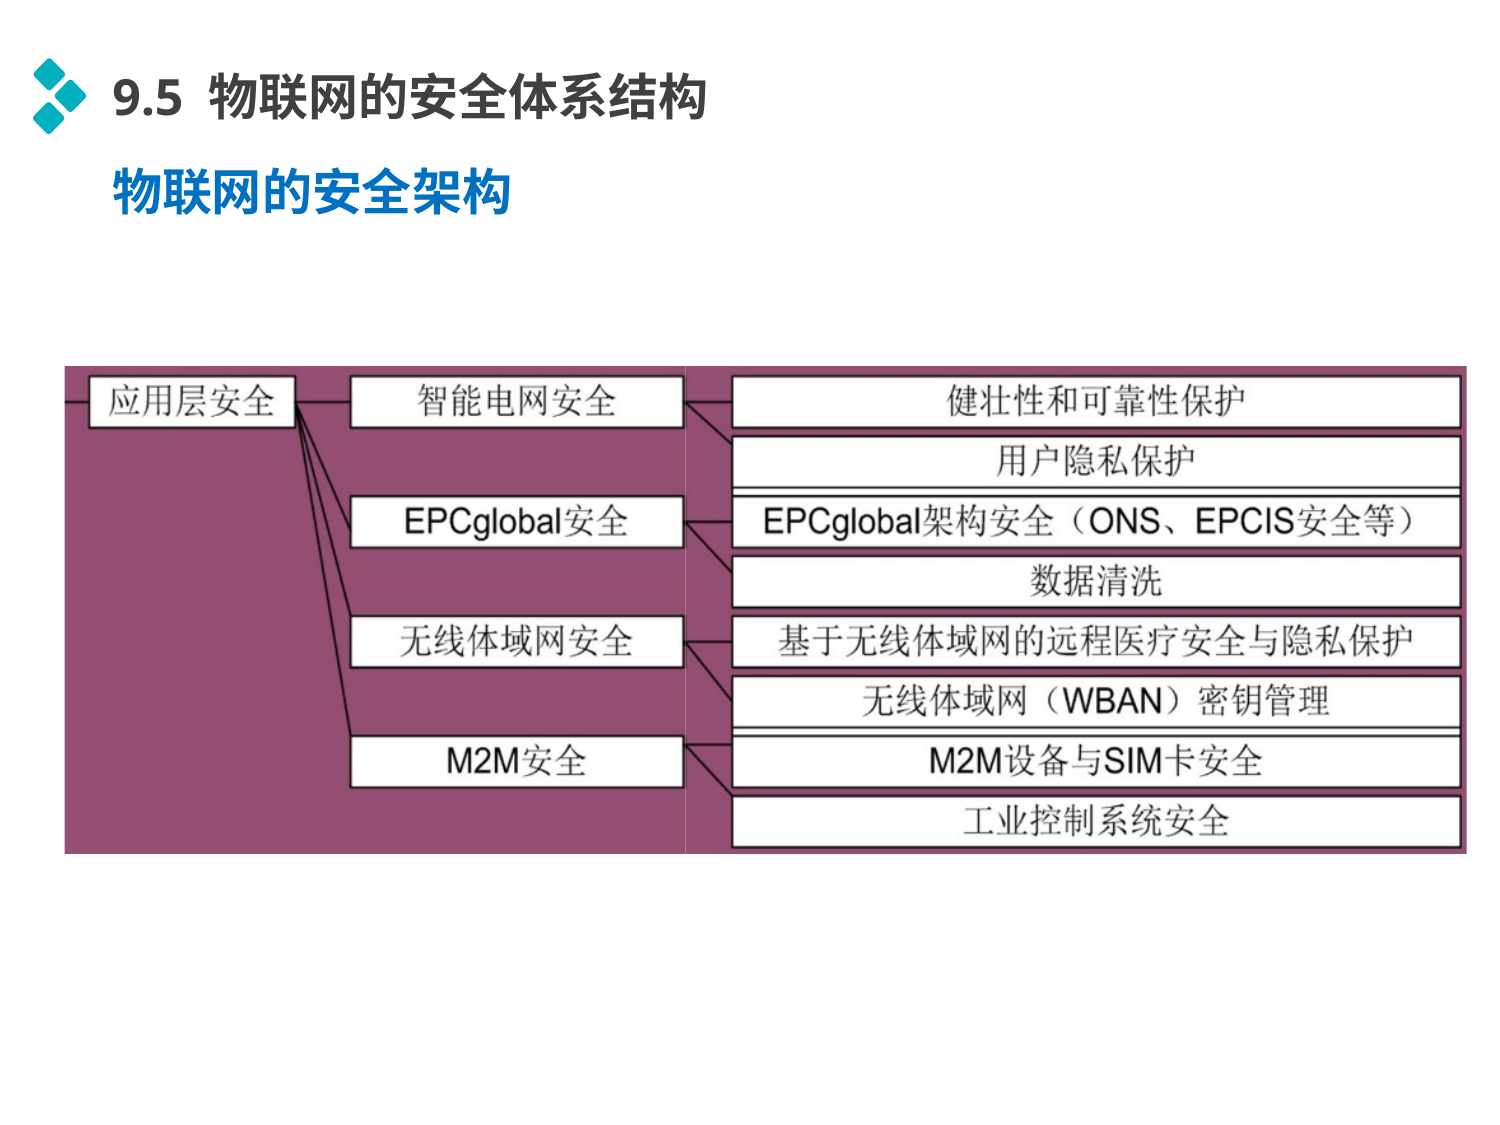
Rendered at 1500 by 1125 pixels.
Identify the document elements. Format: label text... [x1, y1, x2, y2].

picture [64, 366, 1467, 854]
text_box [32, 57, 743, 135]
text_box 物联网的安全架构 [100, 155, 533, 227]
